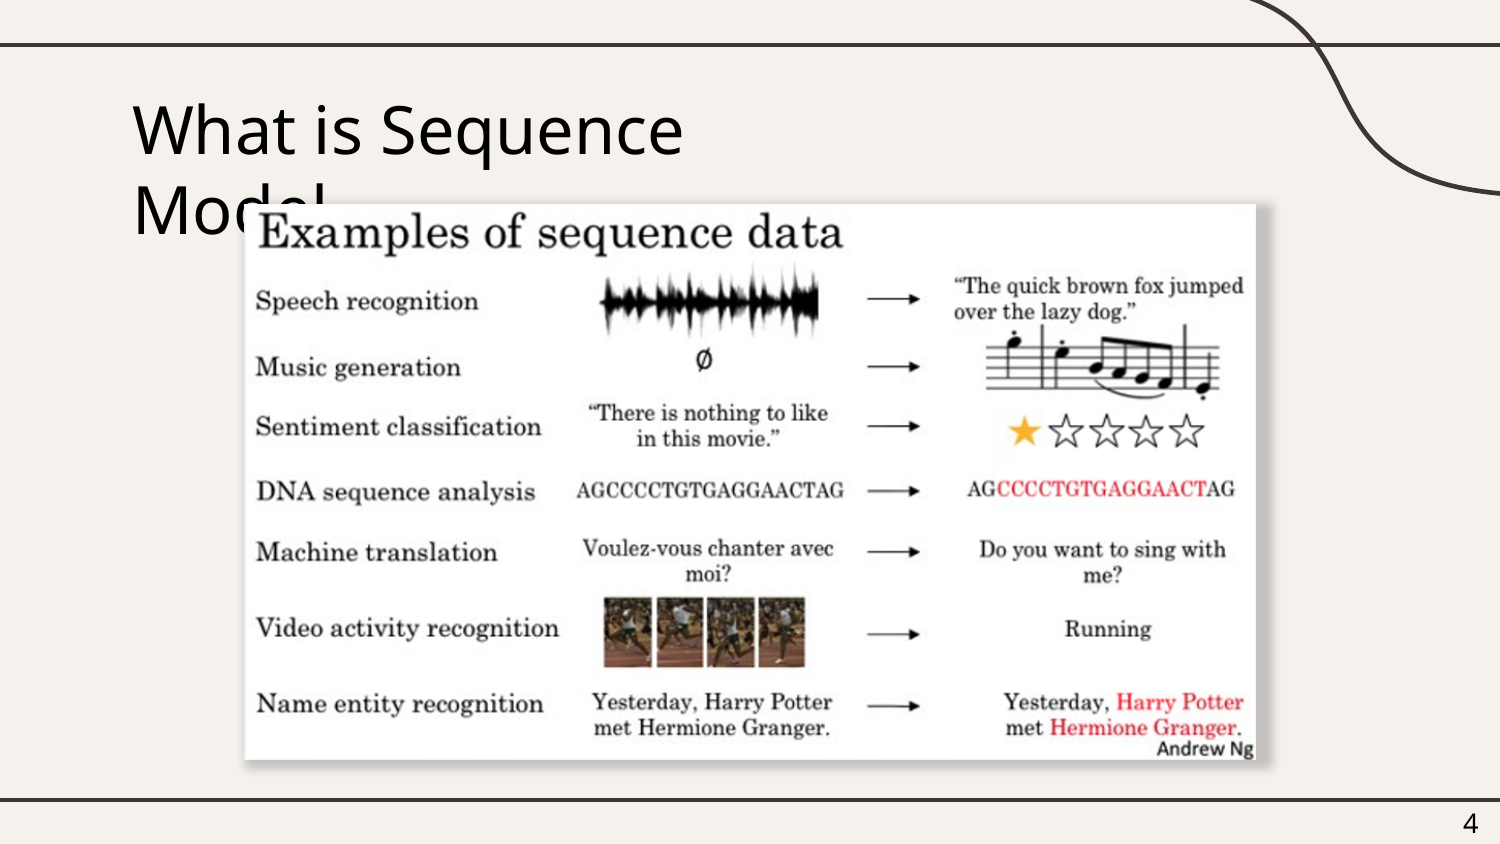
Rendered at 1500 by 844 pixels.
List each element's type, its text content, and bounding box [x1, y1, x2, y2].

picture [244, 203, 1256, 760]
slide_number 4 [1403, 791, 1494, 844]
title What is Sequence Model [116, 72, 890, 167]
